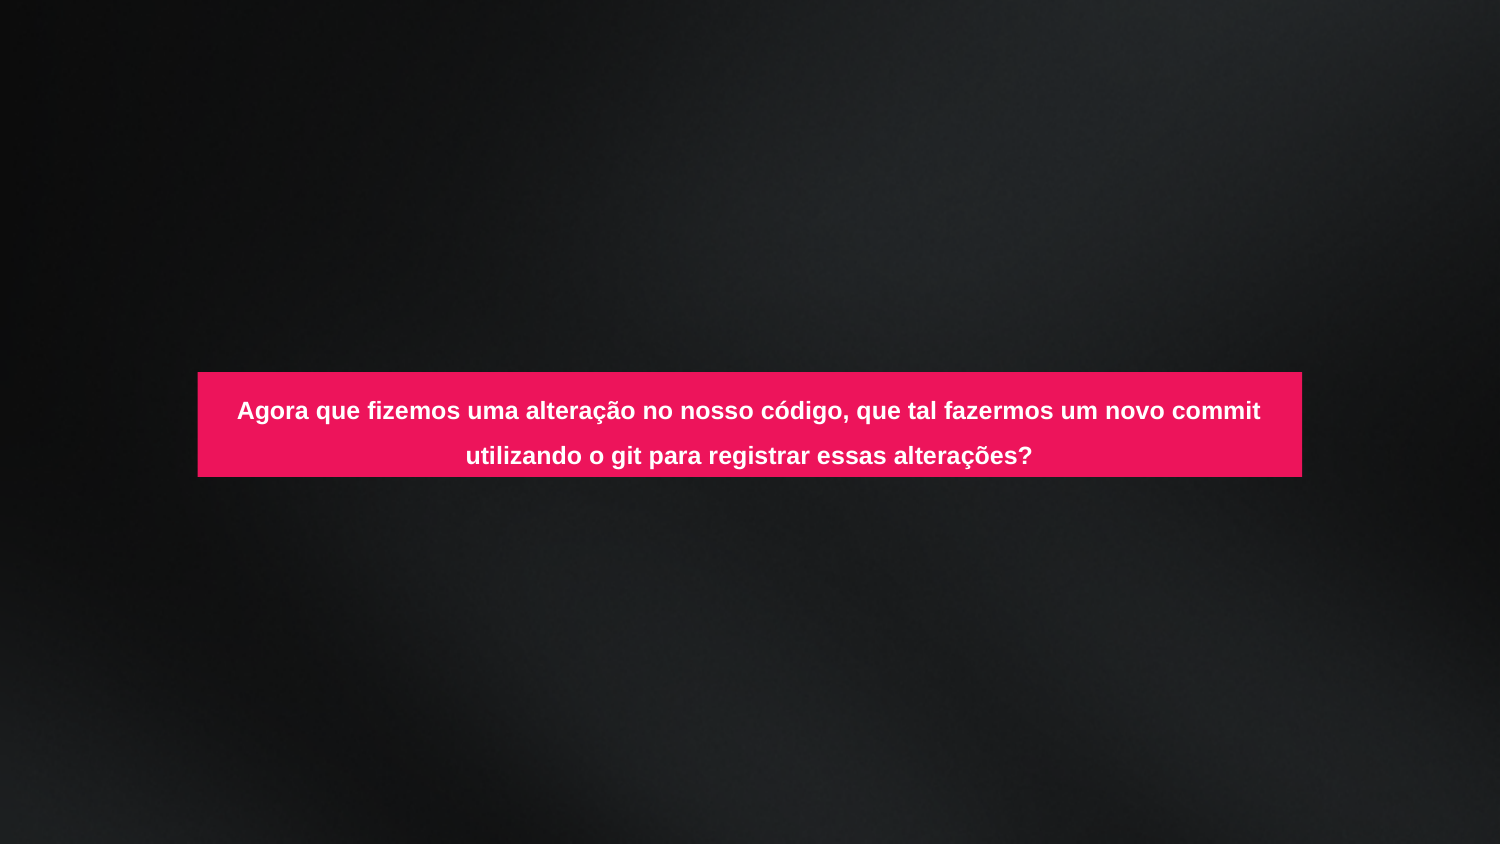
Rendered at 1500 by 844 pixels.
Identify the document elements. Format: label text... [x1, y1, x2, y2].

text_box Agora que fizemos uma alteração no nosso código, que tal fazermos um novo commit utilizando o git para registrar essas alterações? [197, 372, 1303, 477]
picture [0, 0, 1500, 844]
